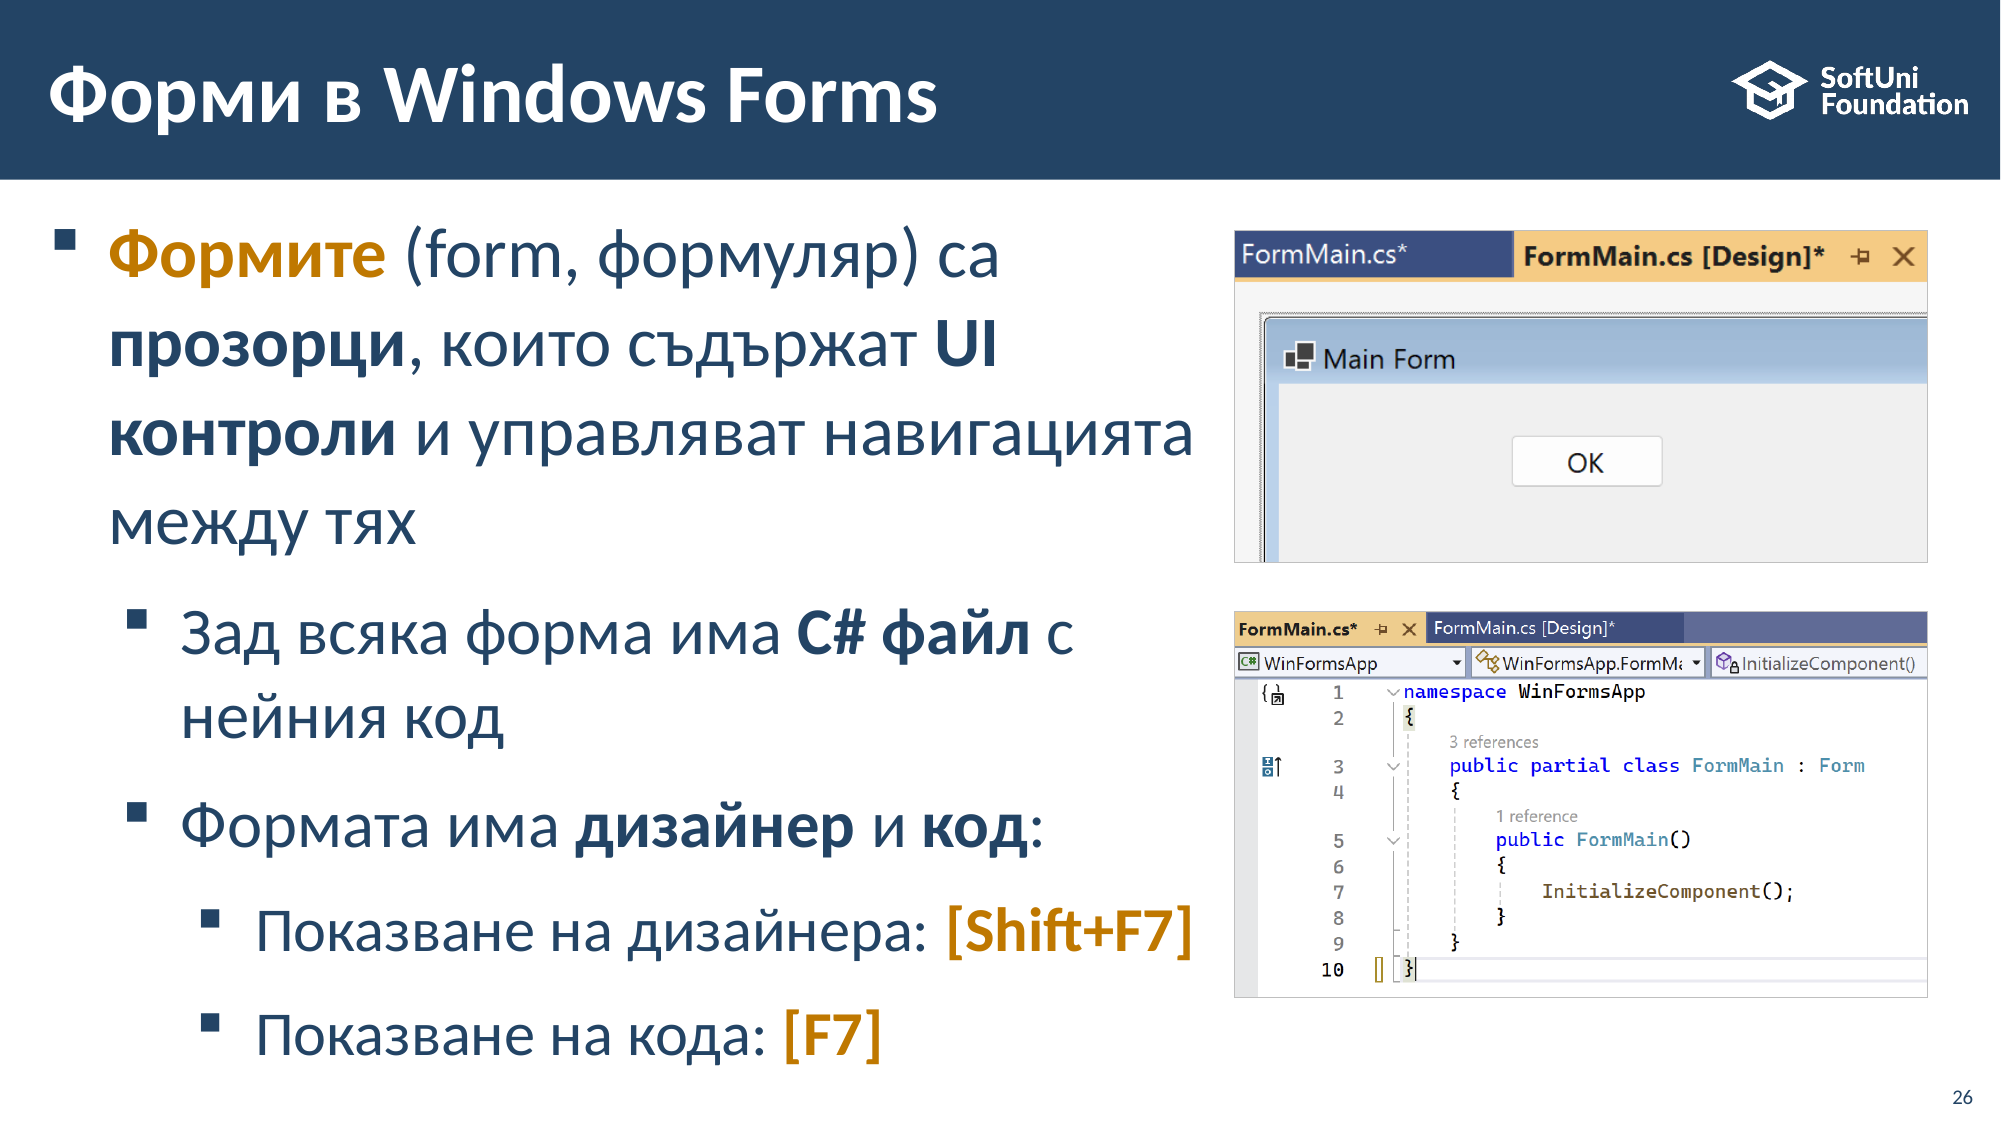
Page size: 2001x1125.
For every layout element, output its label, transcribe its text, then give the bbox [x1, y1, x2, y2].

picture [1234, 611, 1929, 998]
picture [1234, 230, 1929, 563]
slide_number 26 [1927, 1067, 1989, 1117]
list Формите (form, формуляр) са прозорци, които съдържат UI контроли и управляват навигацията между тях Зад всяка форма има C# файл с нейния код Формата има дизайнер и код: Показване на дизайнера: [Shift+F7] Показване на кода: [F7] [31, 196, 1301, 1104]
title Форми в Windows Forms [31, 16, 1716, 162]
picture [1731, 60, 1968, 120]
